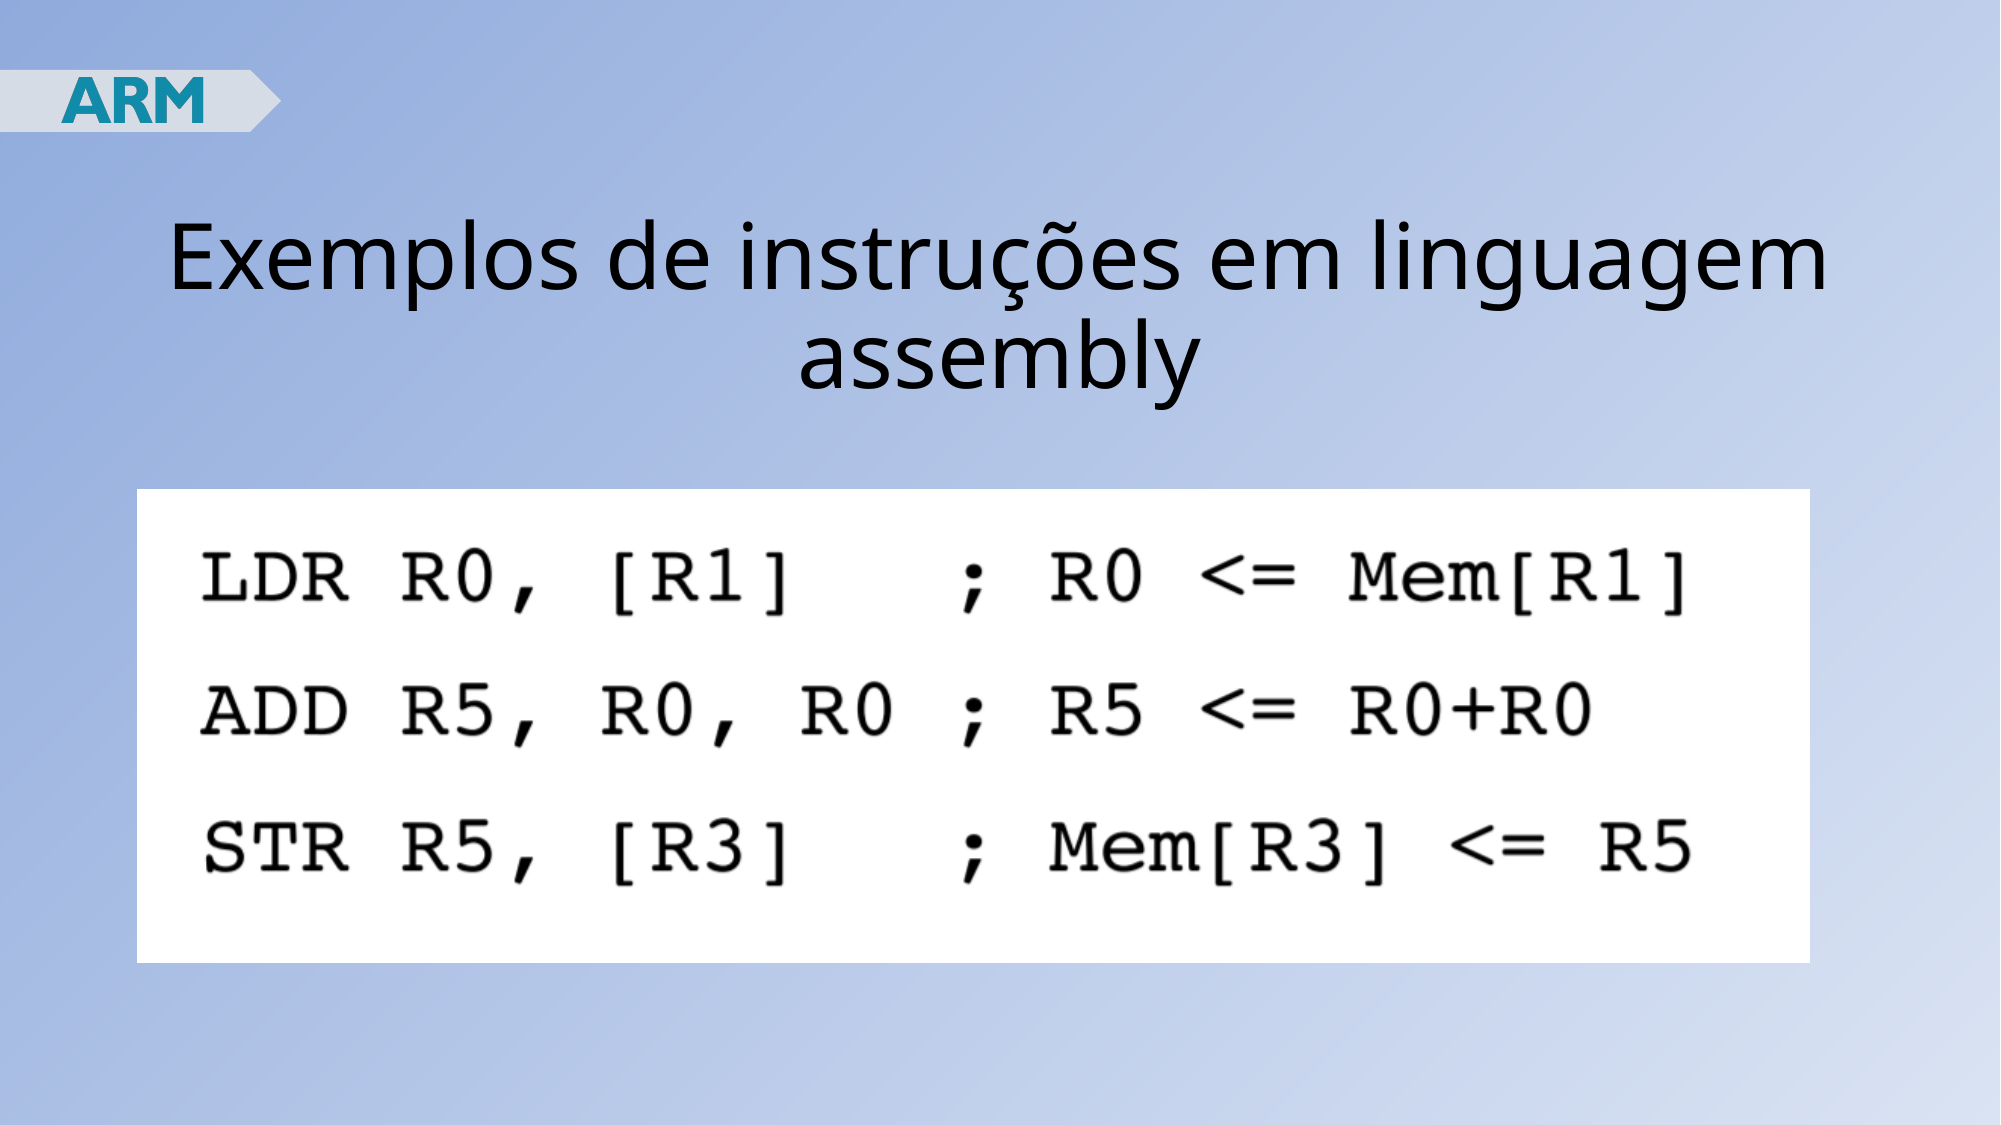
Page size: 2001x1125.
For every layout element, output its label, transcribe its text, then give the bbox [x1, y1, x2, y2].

title Exemplos de instruções em linguagem assembly [68, 200, 1932, 418]
picture [137, 489, 1810, 963]
picture [61, 77, 216, 123]
